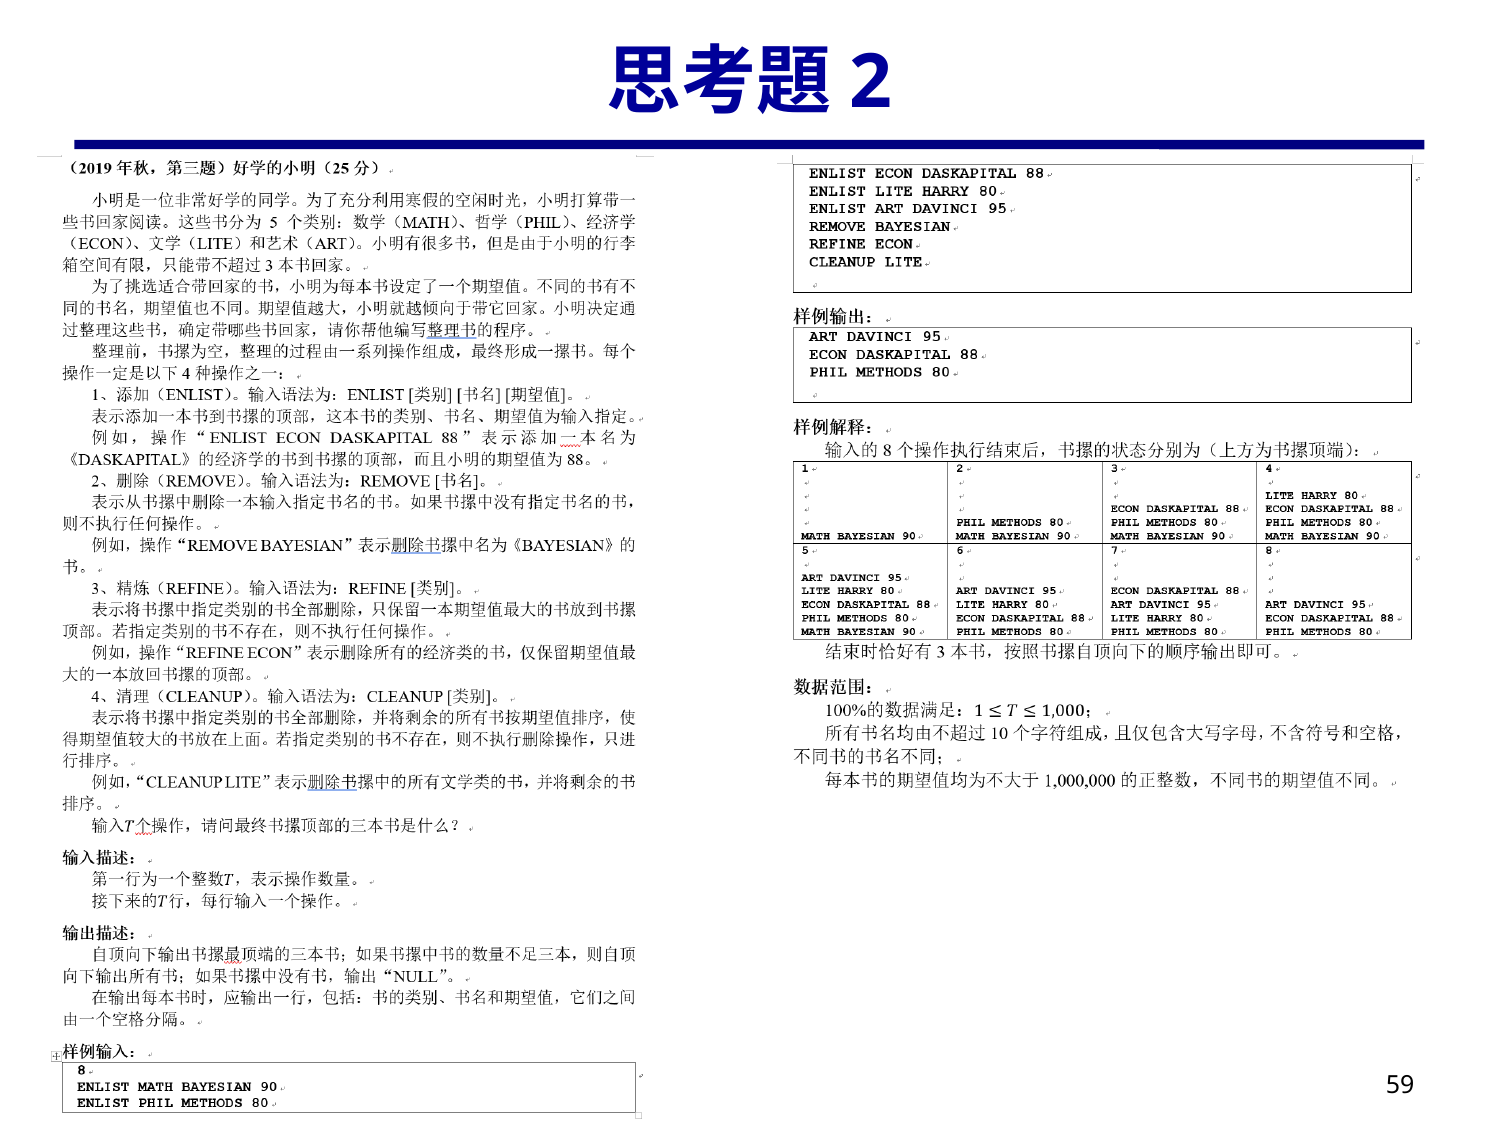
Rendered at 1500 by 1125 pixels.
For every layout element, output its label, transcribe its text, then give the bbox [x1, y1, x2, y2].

picture [34, 155, 654, 1119]
picture [776, 155, 1425, 801]
title 思考題2 [111, 12, 1387, 143]
